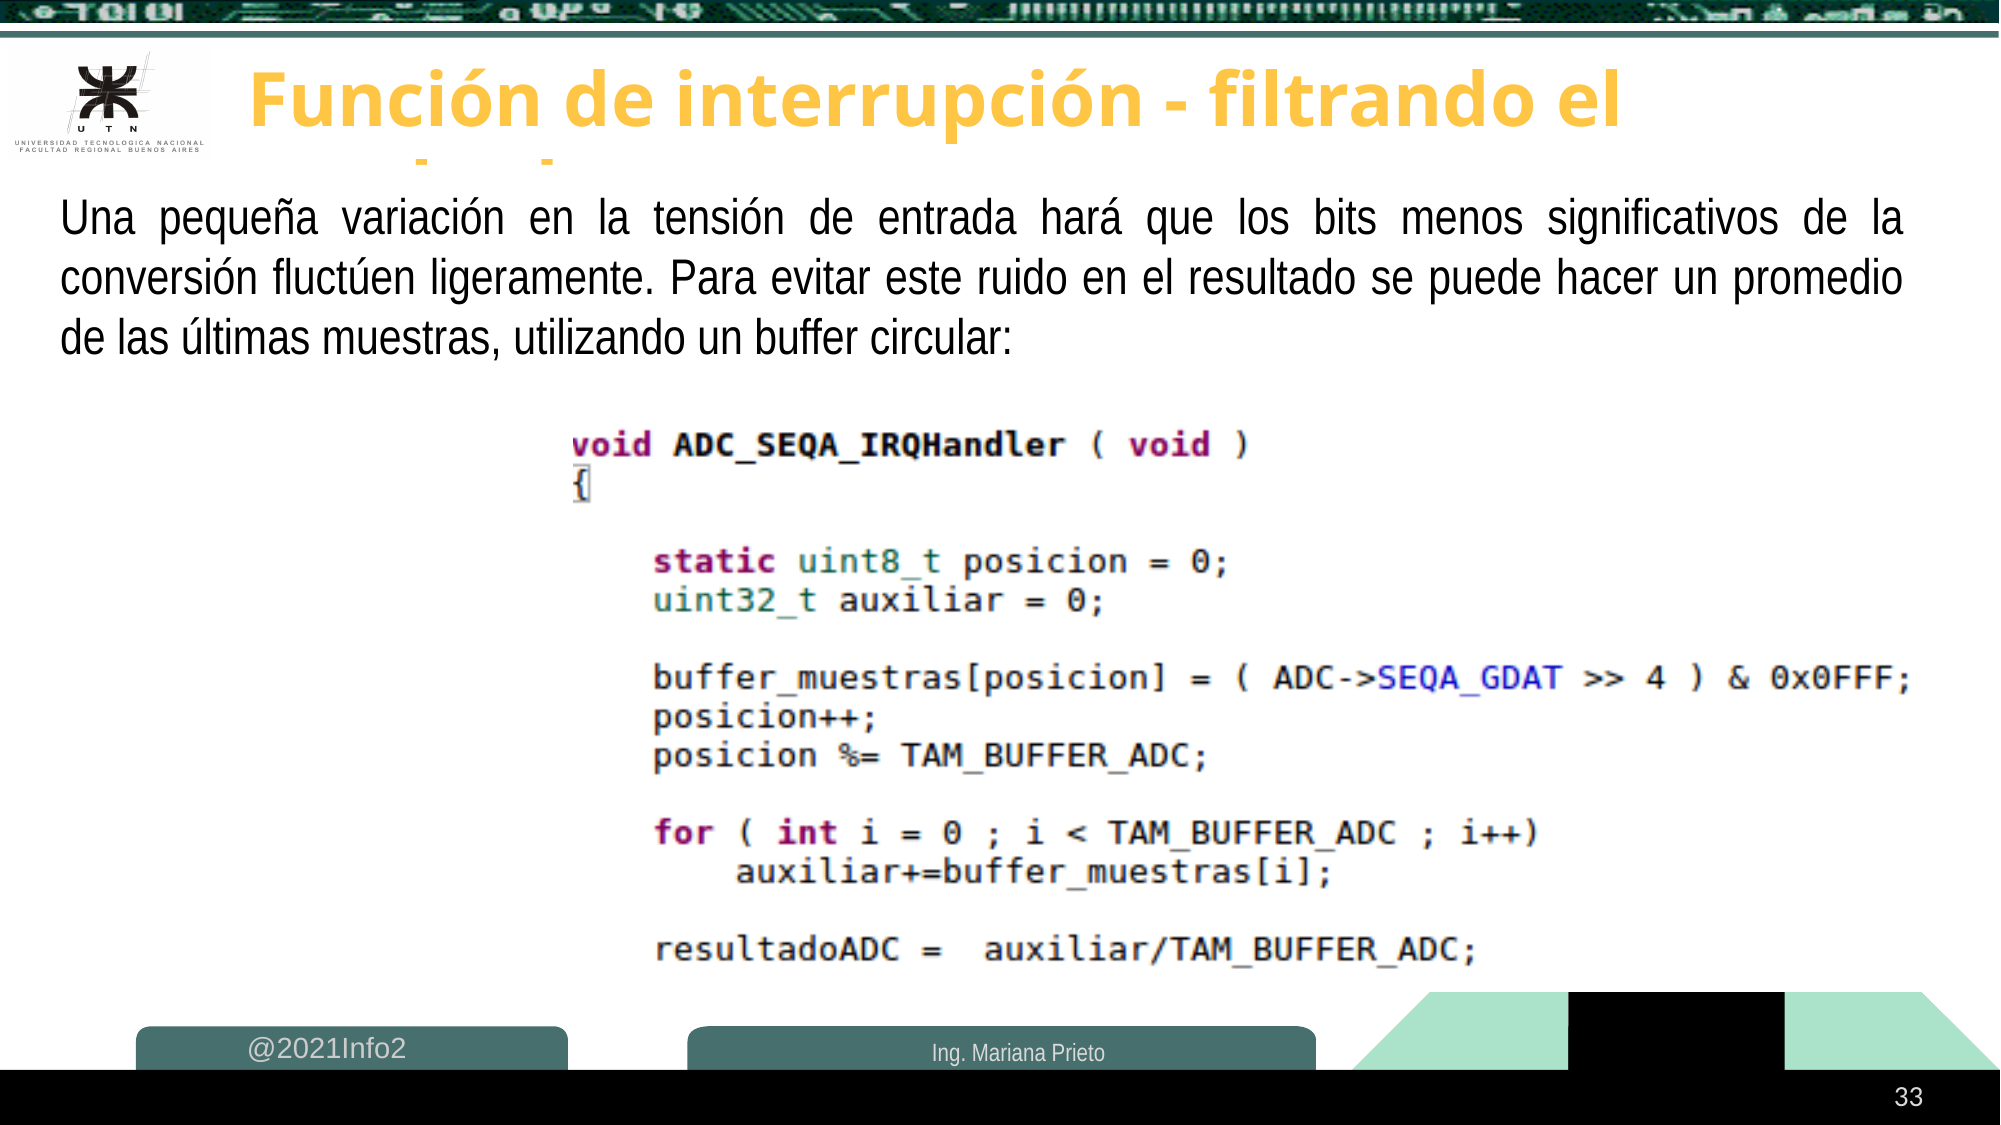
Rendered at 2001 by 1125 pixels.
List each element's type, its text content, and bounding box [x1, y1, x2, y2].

text_box Ing. Mariana Prieto [781, 1021, 1257, 1081]
picture [573, 411, 1938, 992]
text_box 33 [1879, 1065, 1940, 1125]
list Una pequeña variación en la tensión de entrada hará que los bits menos significativos de la conversión fluctúen ligeramente. Para evitar este ruido en el resultado se puede hacer un promedio de las últimas muestras, utilizando un buffer circular: [40, 164, 1926, 412]
picture [7, 44, 211, 159]
title Función de interrupción - filtrando el resultado [227, 31, 1938, 165]
picture [0, 0, 1999, 31]
text_box @2021Info2 [246, 1032, 454, 1083]
